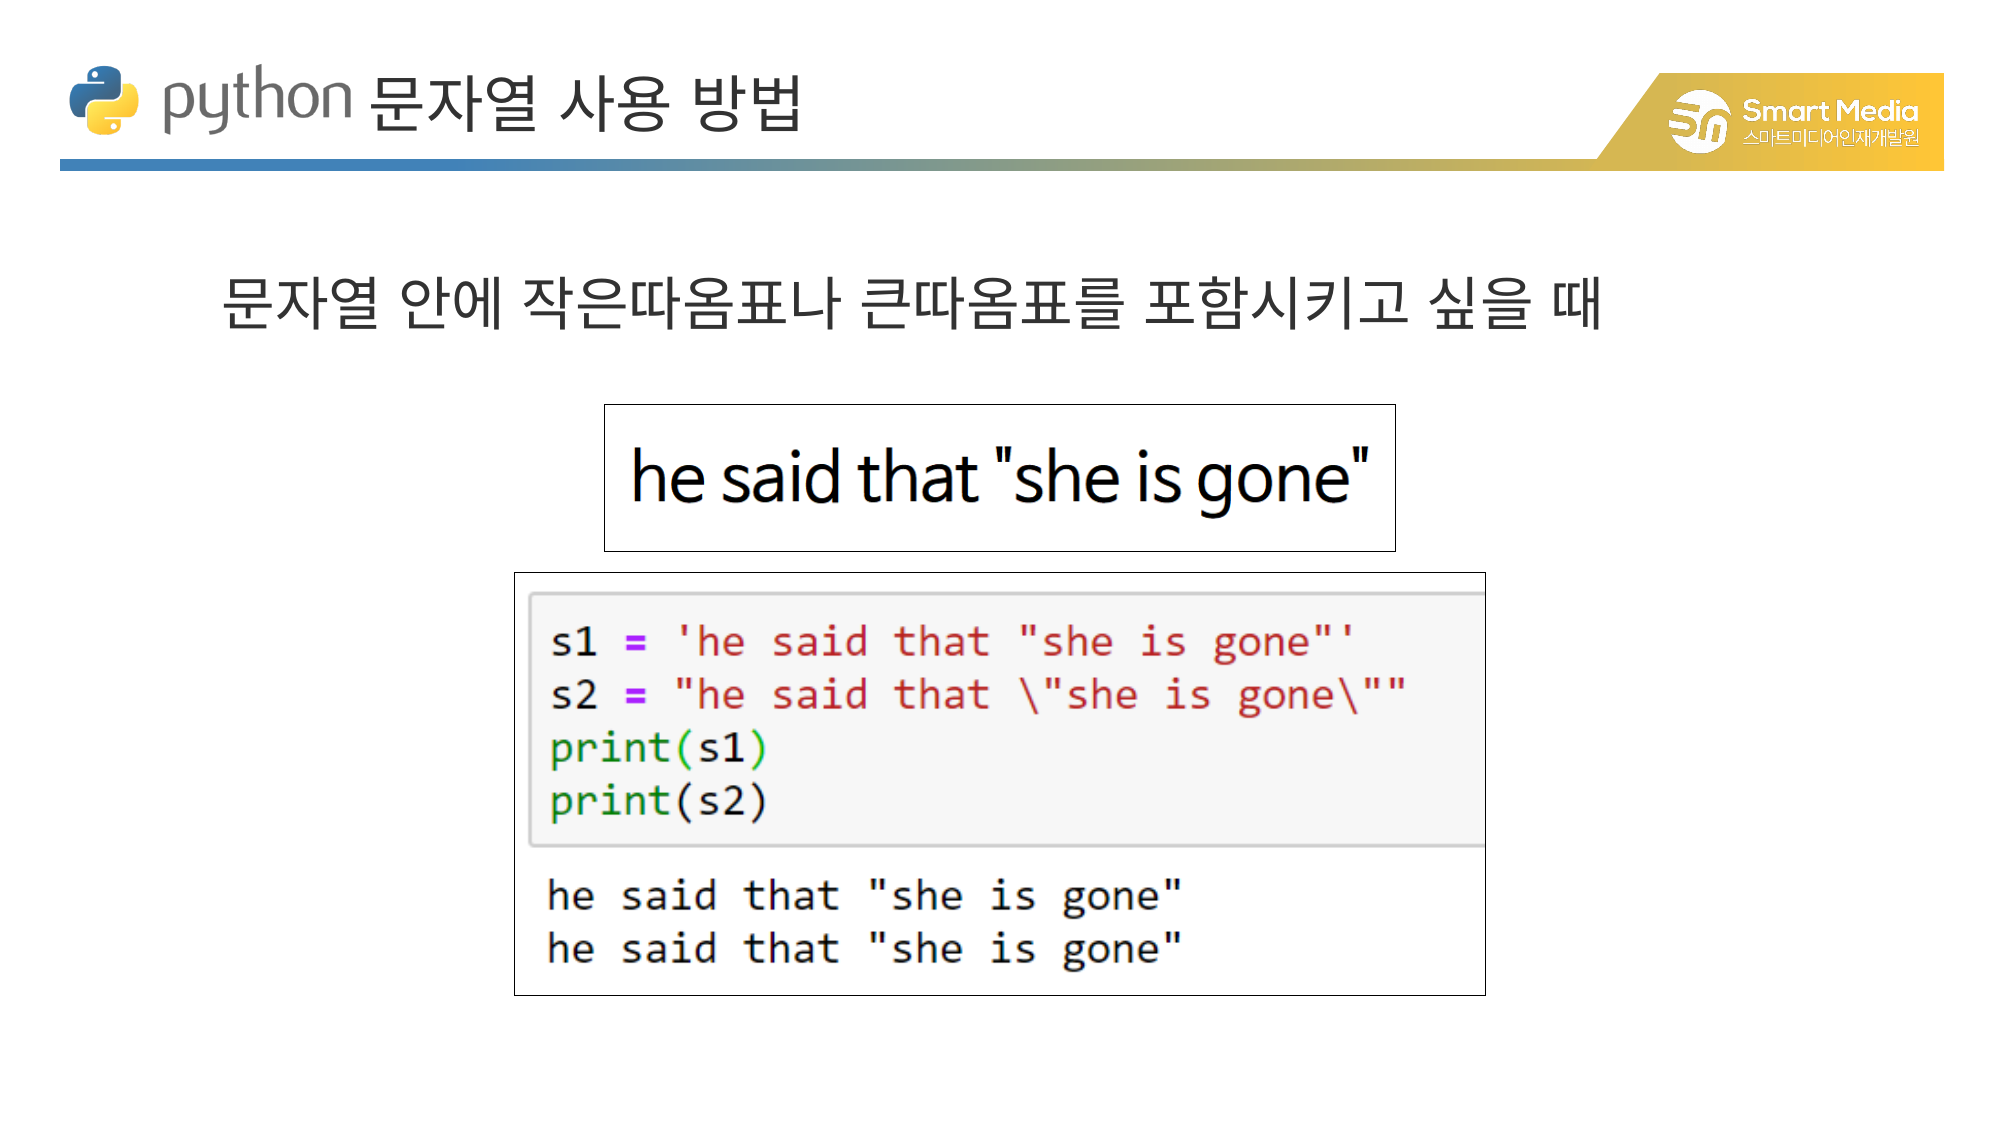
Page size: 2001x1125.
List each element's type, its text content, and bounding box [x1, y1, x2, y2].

text_box 문자열 안에 작은따옴표나 큰따옴표를 포함시키고 싶을 때 [206, 246, 1680, 345]
text_box 문자열 사용 방법 [353, 57, 821, 148]
picture [1658, 83, 1932, 160]
picture [604, 404, 1396, 552]
picture [514, 572, 1486, 996]
picture [60, 55, 363, 147]
